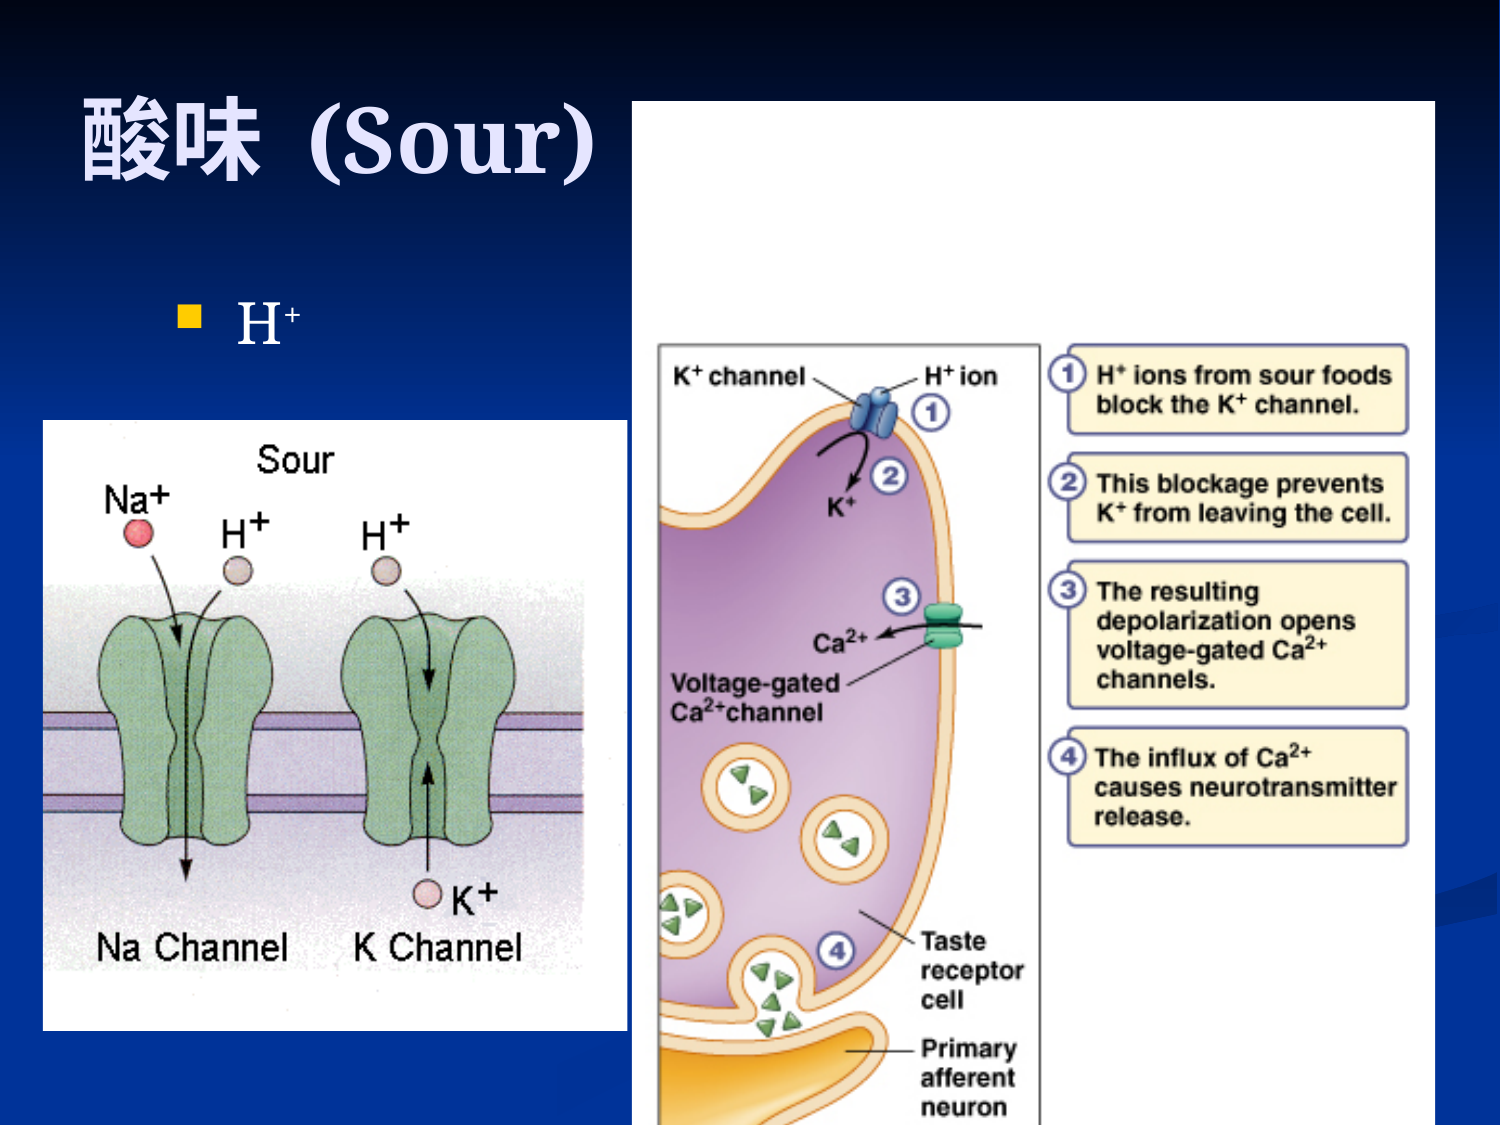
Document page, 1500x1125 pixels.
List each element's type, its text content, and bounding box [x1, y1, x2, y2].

list H+ [159, 278, 479, 398]
title 酸味 (Sour) [64, 42, 1415, 231]
picture [631, 101, 1436, 1125]
picture [42, 420, 628, 1031]
